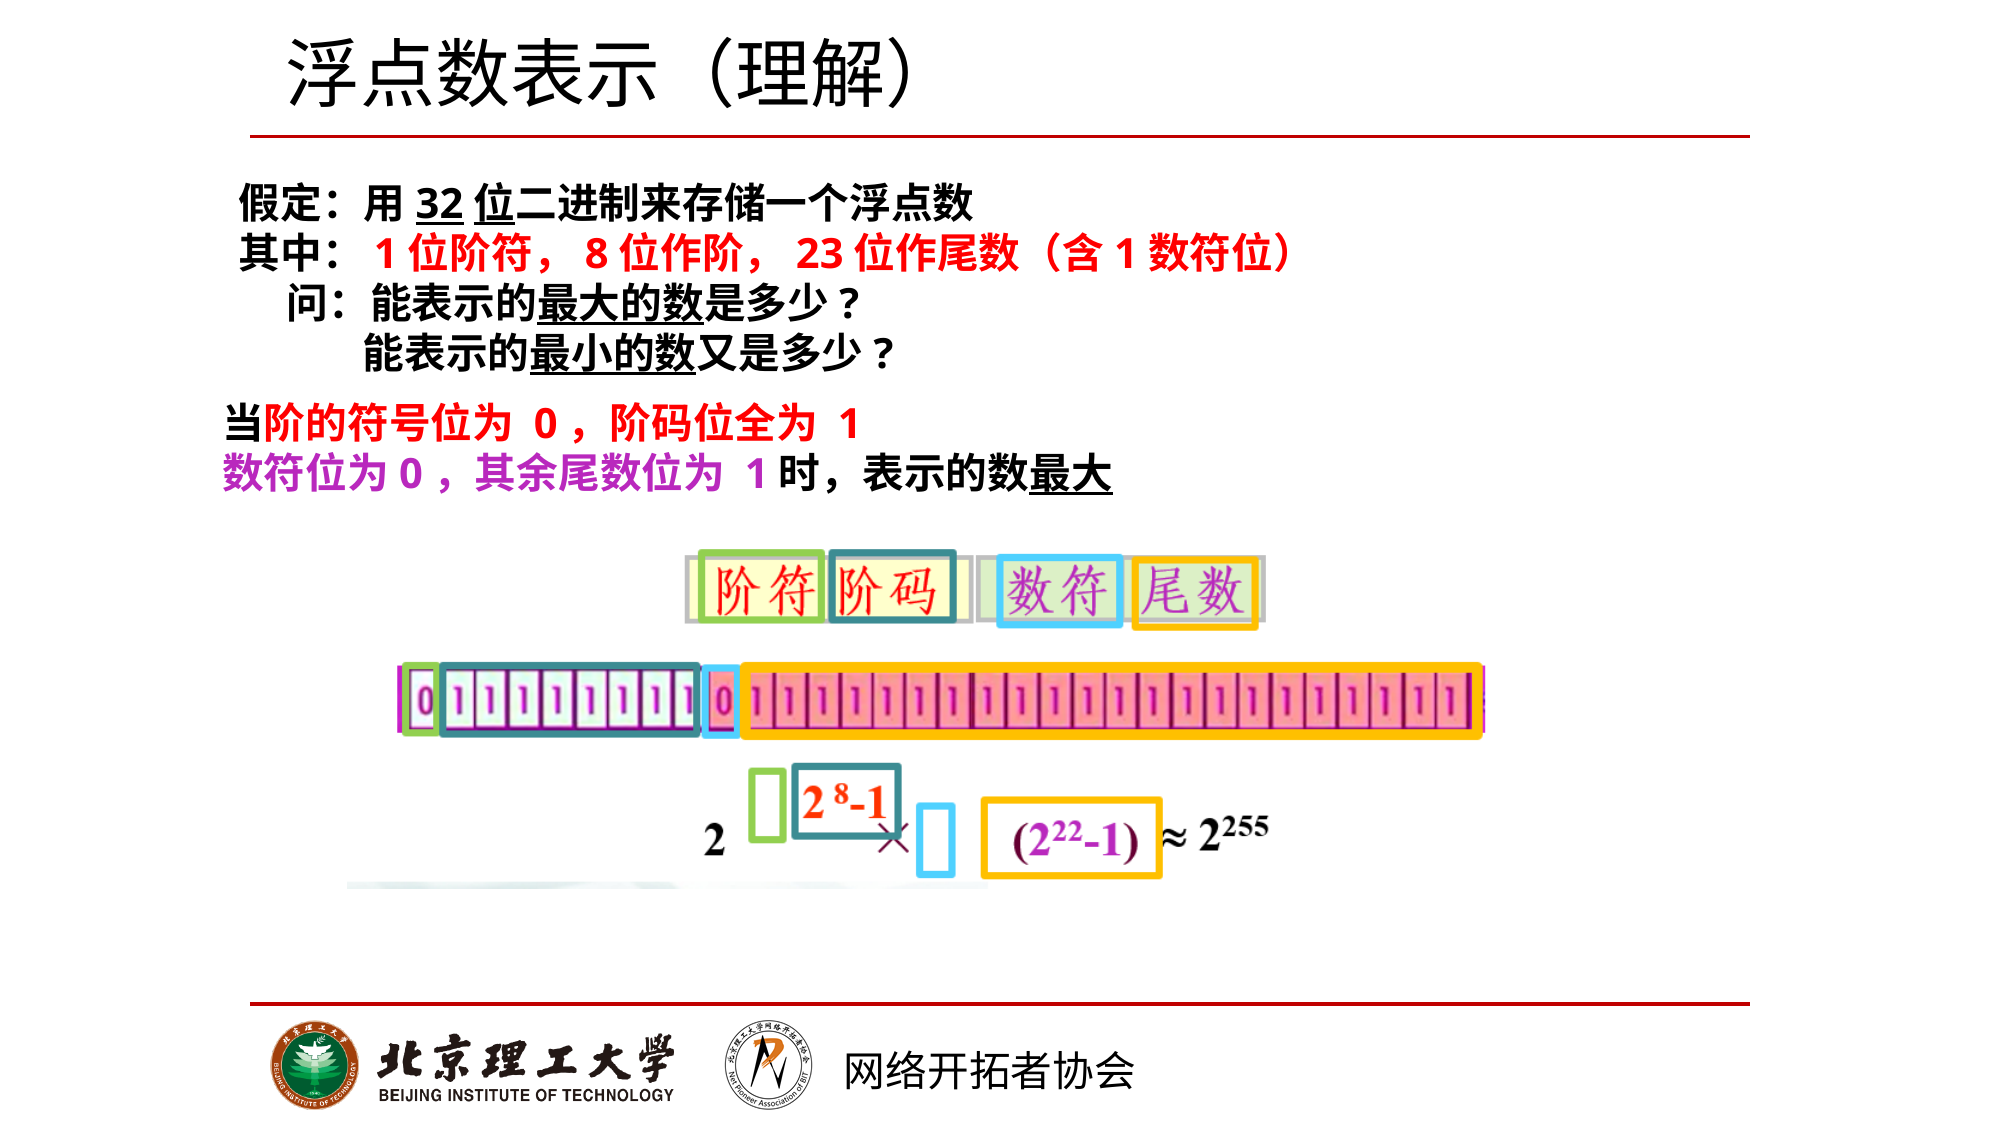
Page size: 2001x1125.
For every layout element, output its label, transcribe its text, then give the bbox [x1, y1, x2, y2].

text_box 假定：用32位二进制来存储一个浮点数 其中：1位阶符，8位作阶，23位作尾数（含1数符位） 问：能表示的最大的数是多少? 能表示的最小的数又是多少? [226, 170, 1937, 389]
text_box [185, 389, 1102, 538]
picture [270, 1020, 674, 1110]
text_box 浮点数表示（理解） [270, 19, 1696, 124]
picture [724, 1020, 813, 1110]
text_box 网络开拓者协会 [828, 1037, 1402, 1102]
picture [346, 542, 1653, 889]
